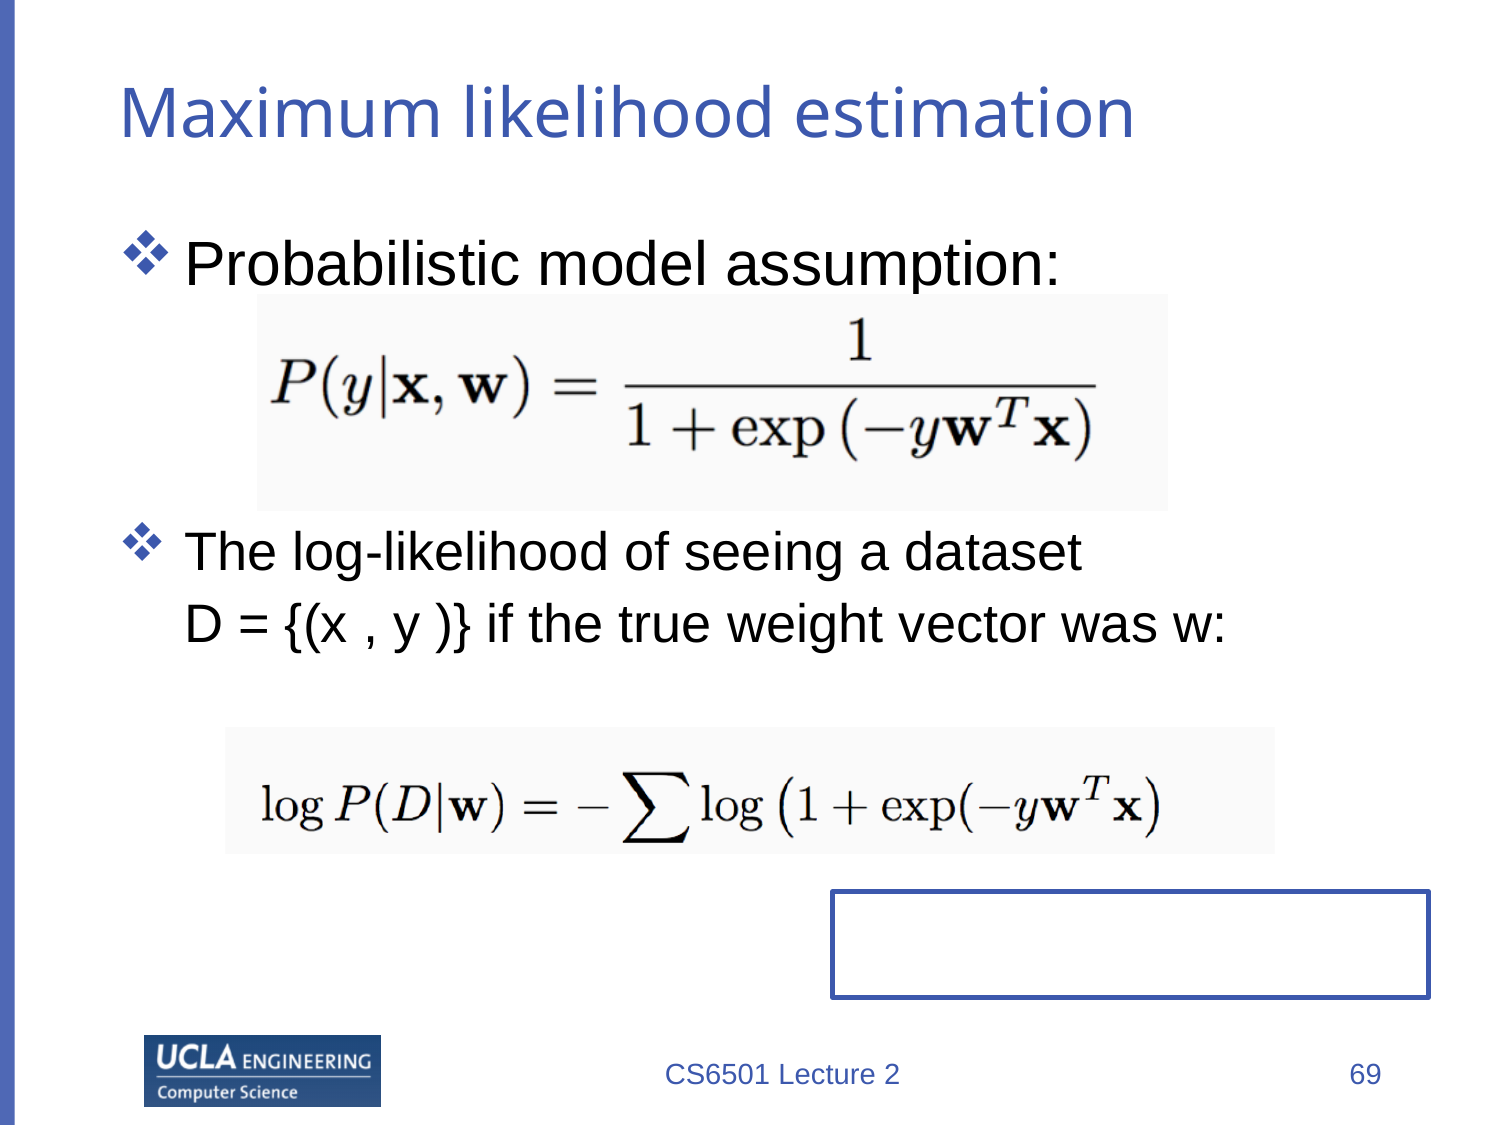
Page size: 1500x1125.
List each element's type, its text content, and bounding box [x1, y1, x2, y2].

slide_number 69 [1177, 1042, 1397, 1103]
title Maximum likelihood estimation [103, 59, 1397, 171]
picture [257, 294, 1169, 511]
footer CS6501 Lecture 2 [496, 1042, 1069, 1103]
picture [144, 1035, 381, 1107]
picture [225, 727, 1275, 854]
list Probabilistic model assumption: The log-likelihood of seeing a dataset D = {(x , y )} if the true weight vector was w: [103, 208, 1397, 1014]
